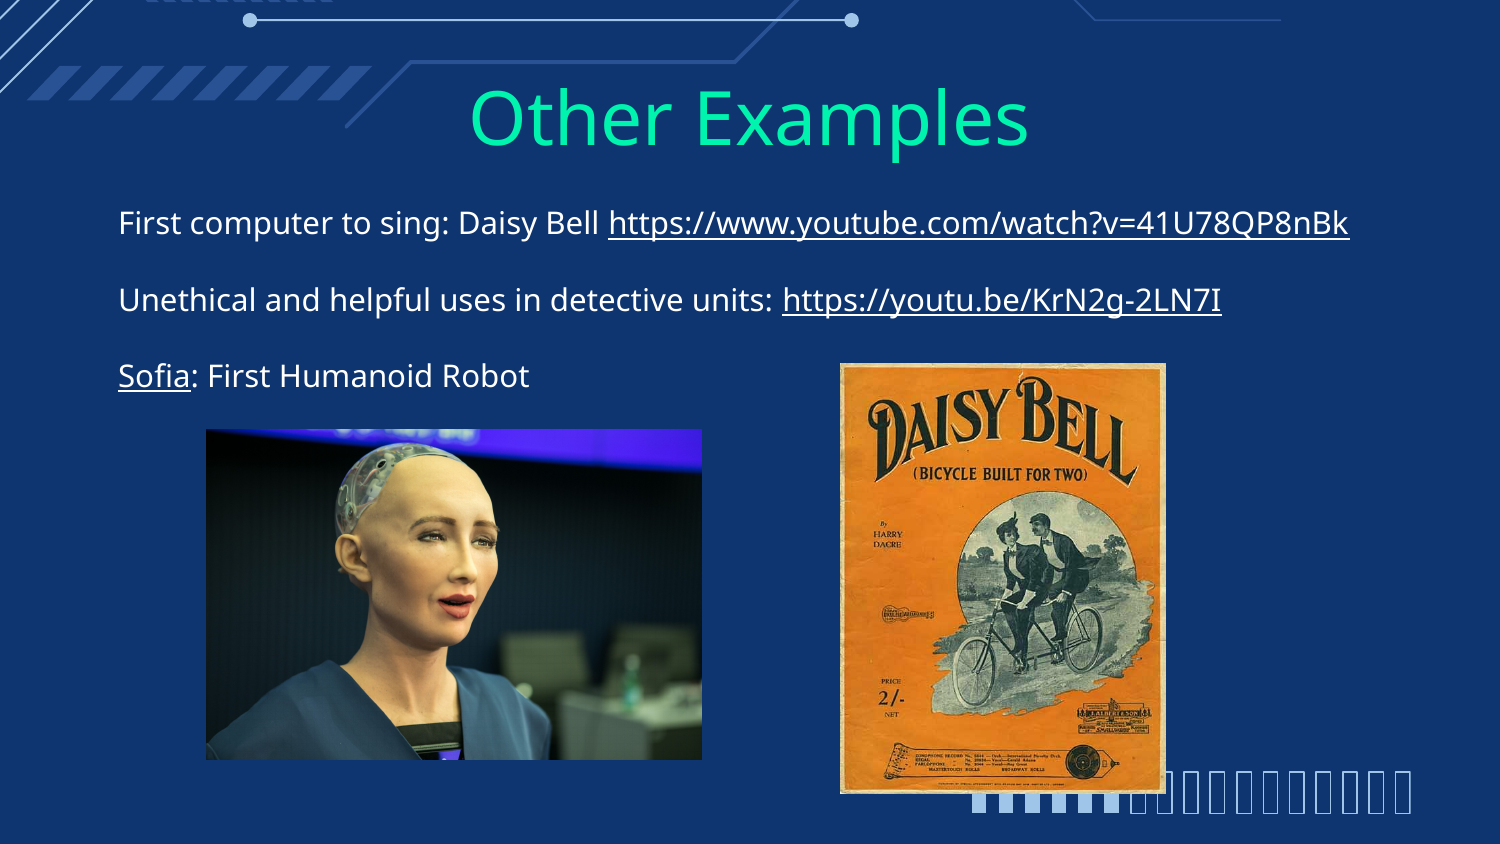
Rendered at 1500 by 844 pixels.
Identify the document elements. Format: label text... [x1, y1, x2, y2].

list First computer to sing: Daisy Bell https://www.youtube.com/watch?v=41U78QP8nBk Unethical and helpful uses in detective units: https://youtu.be/KrN2g-2LN7I Sofia: First Humanoid Robot [118, 203, 1382, 750]
picture [206, 429, 702, 760]
title Other Examples [118, 70, 1382, 151]
picture [840, 363, 1166, 794]
